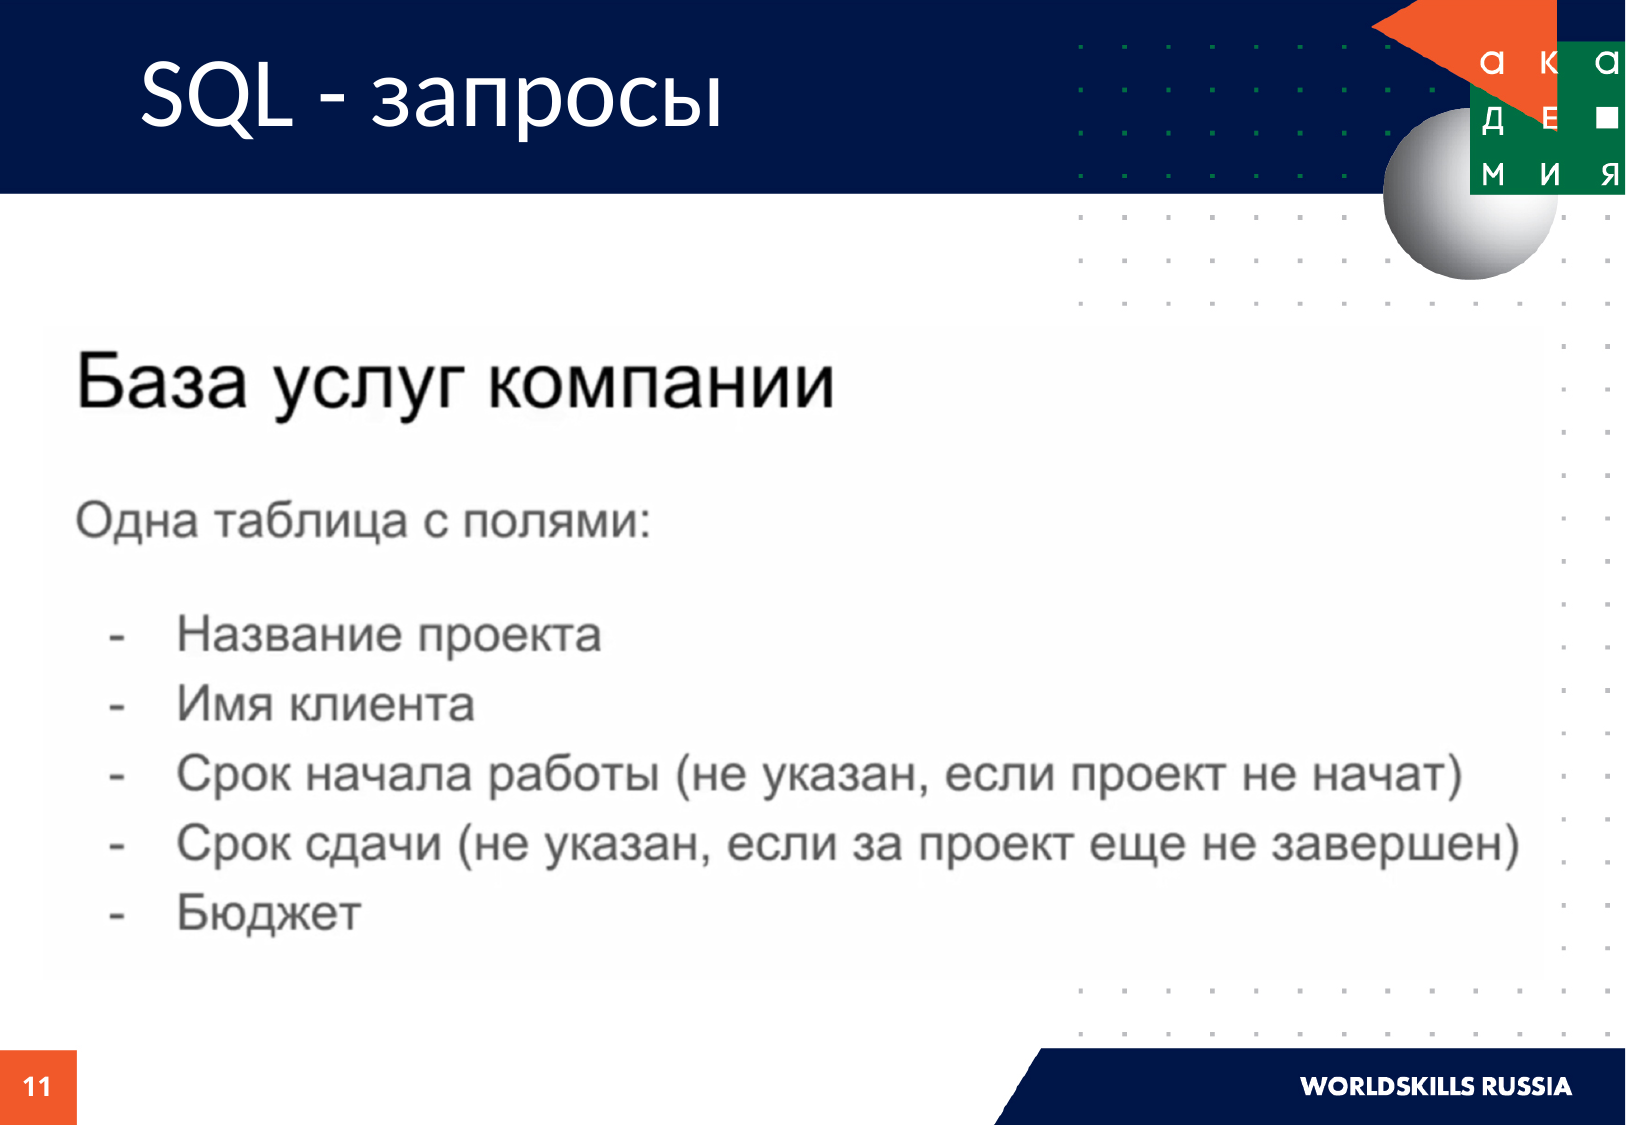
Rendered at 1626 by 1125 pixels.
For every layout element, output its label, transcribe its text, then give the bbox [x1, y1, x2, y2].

text_box SQL - запросы [0, 33, 1047, 189]
picture [0, 0, 1626, 1125]
slide_number 11 [0, 1050, 75, 1125]
